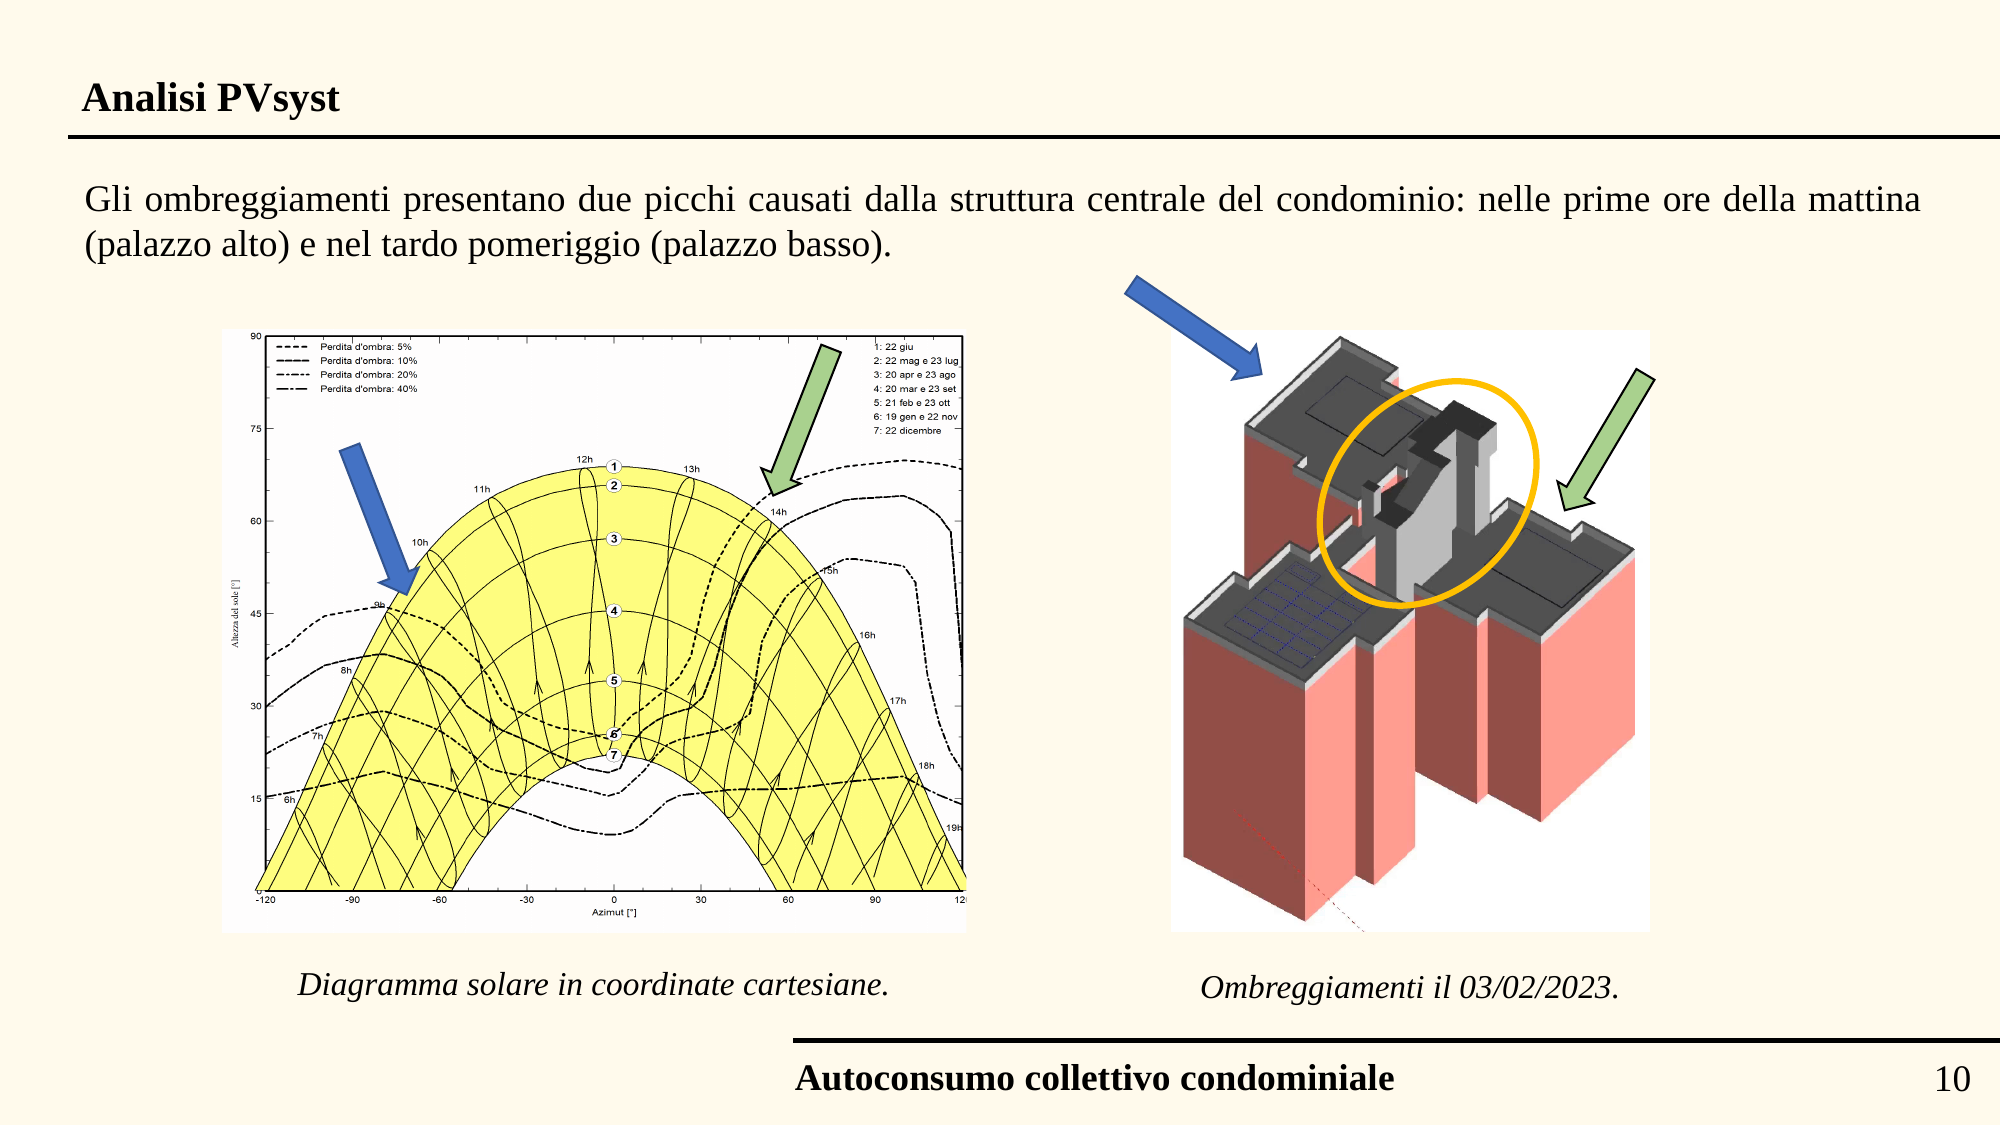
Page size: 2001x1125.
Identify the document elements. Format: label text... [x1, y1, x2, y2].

text_box [1123, 274, 1216, 329]
title Analisi PVsyst [66, 58, 506, 137]
text_box Ombreggiamenti il 03/02/2023. [1170, 957, 1650, 1013]
text_box Diagramma solare in coordinate cartesiane. [221, 955, 967, 1010]
text_box [1650, 375, 1656, 390]
picture [221, 329, 967, 933]
text_box Autoconsumo collettivo condominiale [779, 1040, 1482, 1116]
slide_number 10 [1902, 1041, 1987, 1113]
text_box Gli ombreggiamenti presentano due picchi causati dalla struttura centrale del condominio: nelle prime ore della mattina (palazzo alto) e nel tardo pomeriggio (palazzo basso). [69, 166, 1939, 272]
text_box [1170, 329, 1650, 933]
